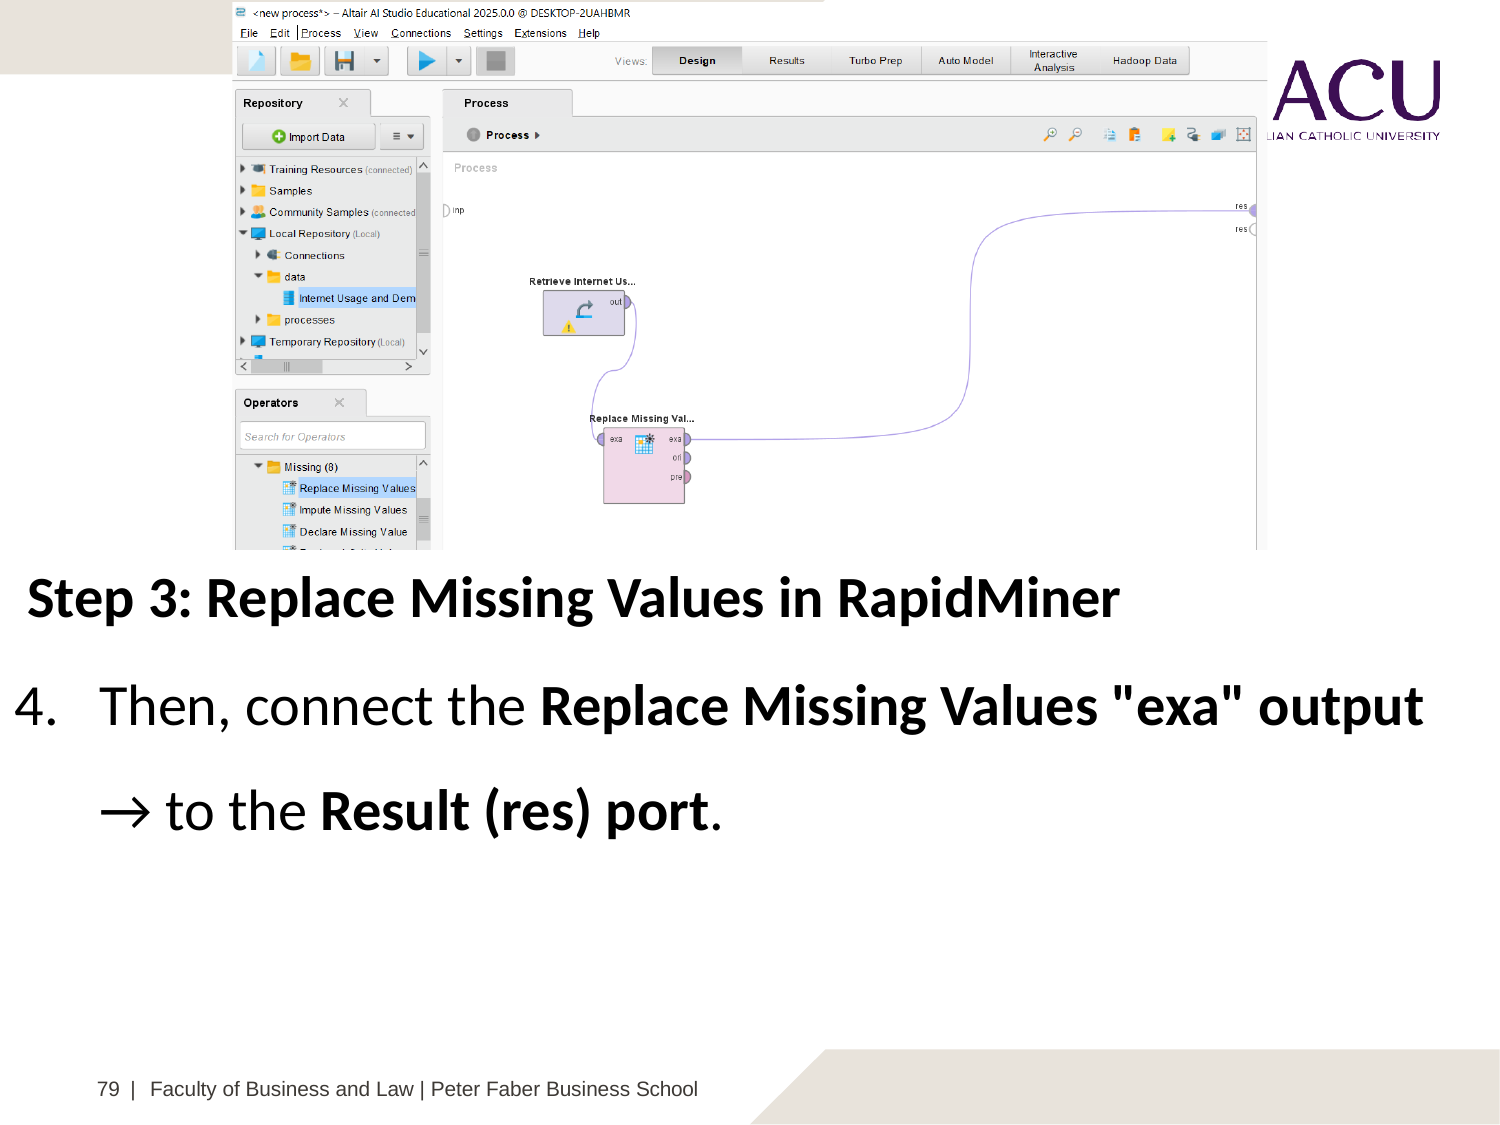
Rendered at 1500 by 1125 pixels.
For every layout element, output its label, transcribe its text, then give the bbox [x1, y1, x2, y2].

text_box Step 3: Replace Missing Values in RapidMiner [12, 551, 1500, 637]
picture [232, 1, 1440, 551]
text_box Then, connect the Replace Missing Values "exa" output → to the Result (res) port. [0, 624, 1500, 850]
slide_number 79 | Faculty of Business and Law | Peter Faber Business School [90, 1075, 703, 1125]
